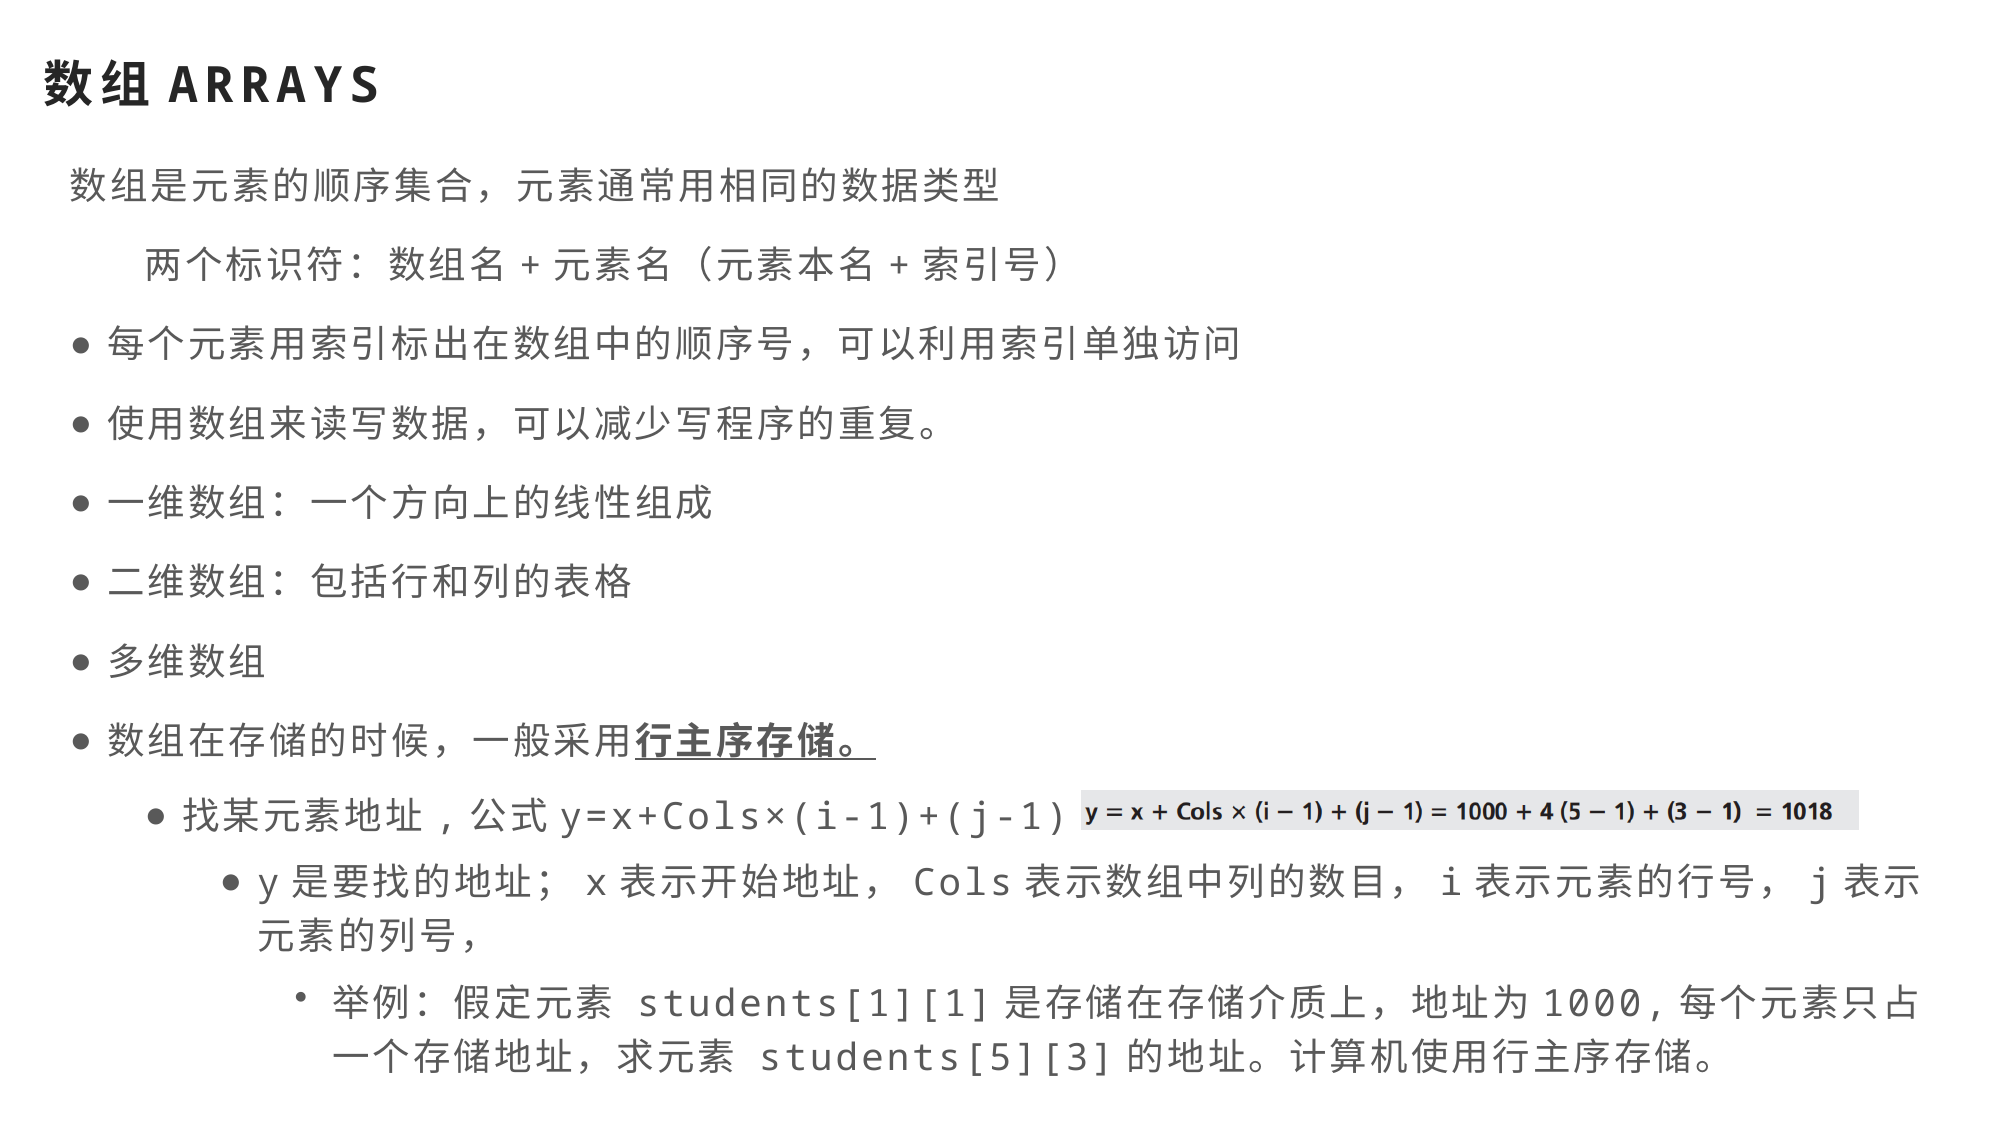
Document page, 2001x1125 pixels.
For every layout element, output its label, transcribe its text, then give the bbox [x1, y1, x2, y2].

title 数组ARRAYS [29, 25, 1829, 141]
picture [1081, 786, 1859, 830]
list 数组是元素的顺序集合，元素通常用相同的数据类型 两个标识符：数组名+元素名（元素本名+索引号） 每个元素用索引标出在数组中的顺序号，可以利用索引单独访问 使用数组来读写数据，可以减少写程序的重复。 一维数组：一个方向上的线性组成 二维数组：包括行和列的表格 多维数组 数组在存储的时候，一般采用行主序存储。 找某元素地址,公式y=x+Cols×(i-1)+(j-1) y是要找的地址；x表示开始地址，Cols表示数组中列的数目，i表示元素的行号，j表示元素的列号， 举例：假定元素 students[1][1]是存储在存储介质上，地址为1000,每个元素只占一个存储地址，求元素 students[5][3]的地址。计算机使用行主序存储。 [54, 140, 1954, 1071]
